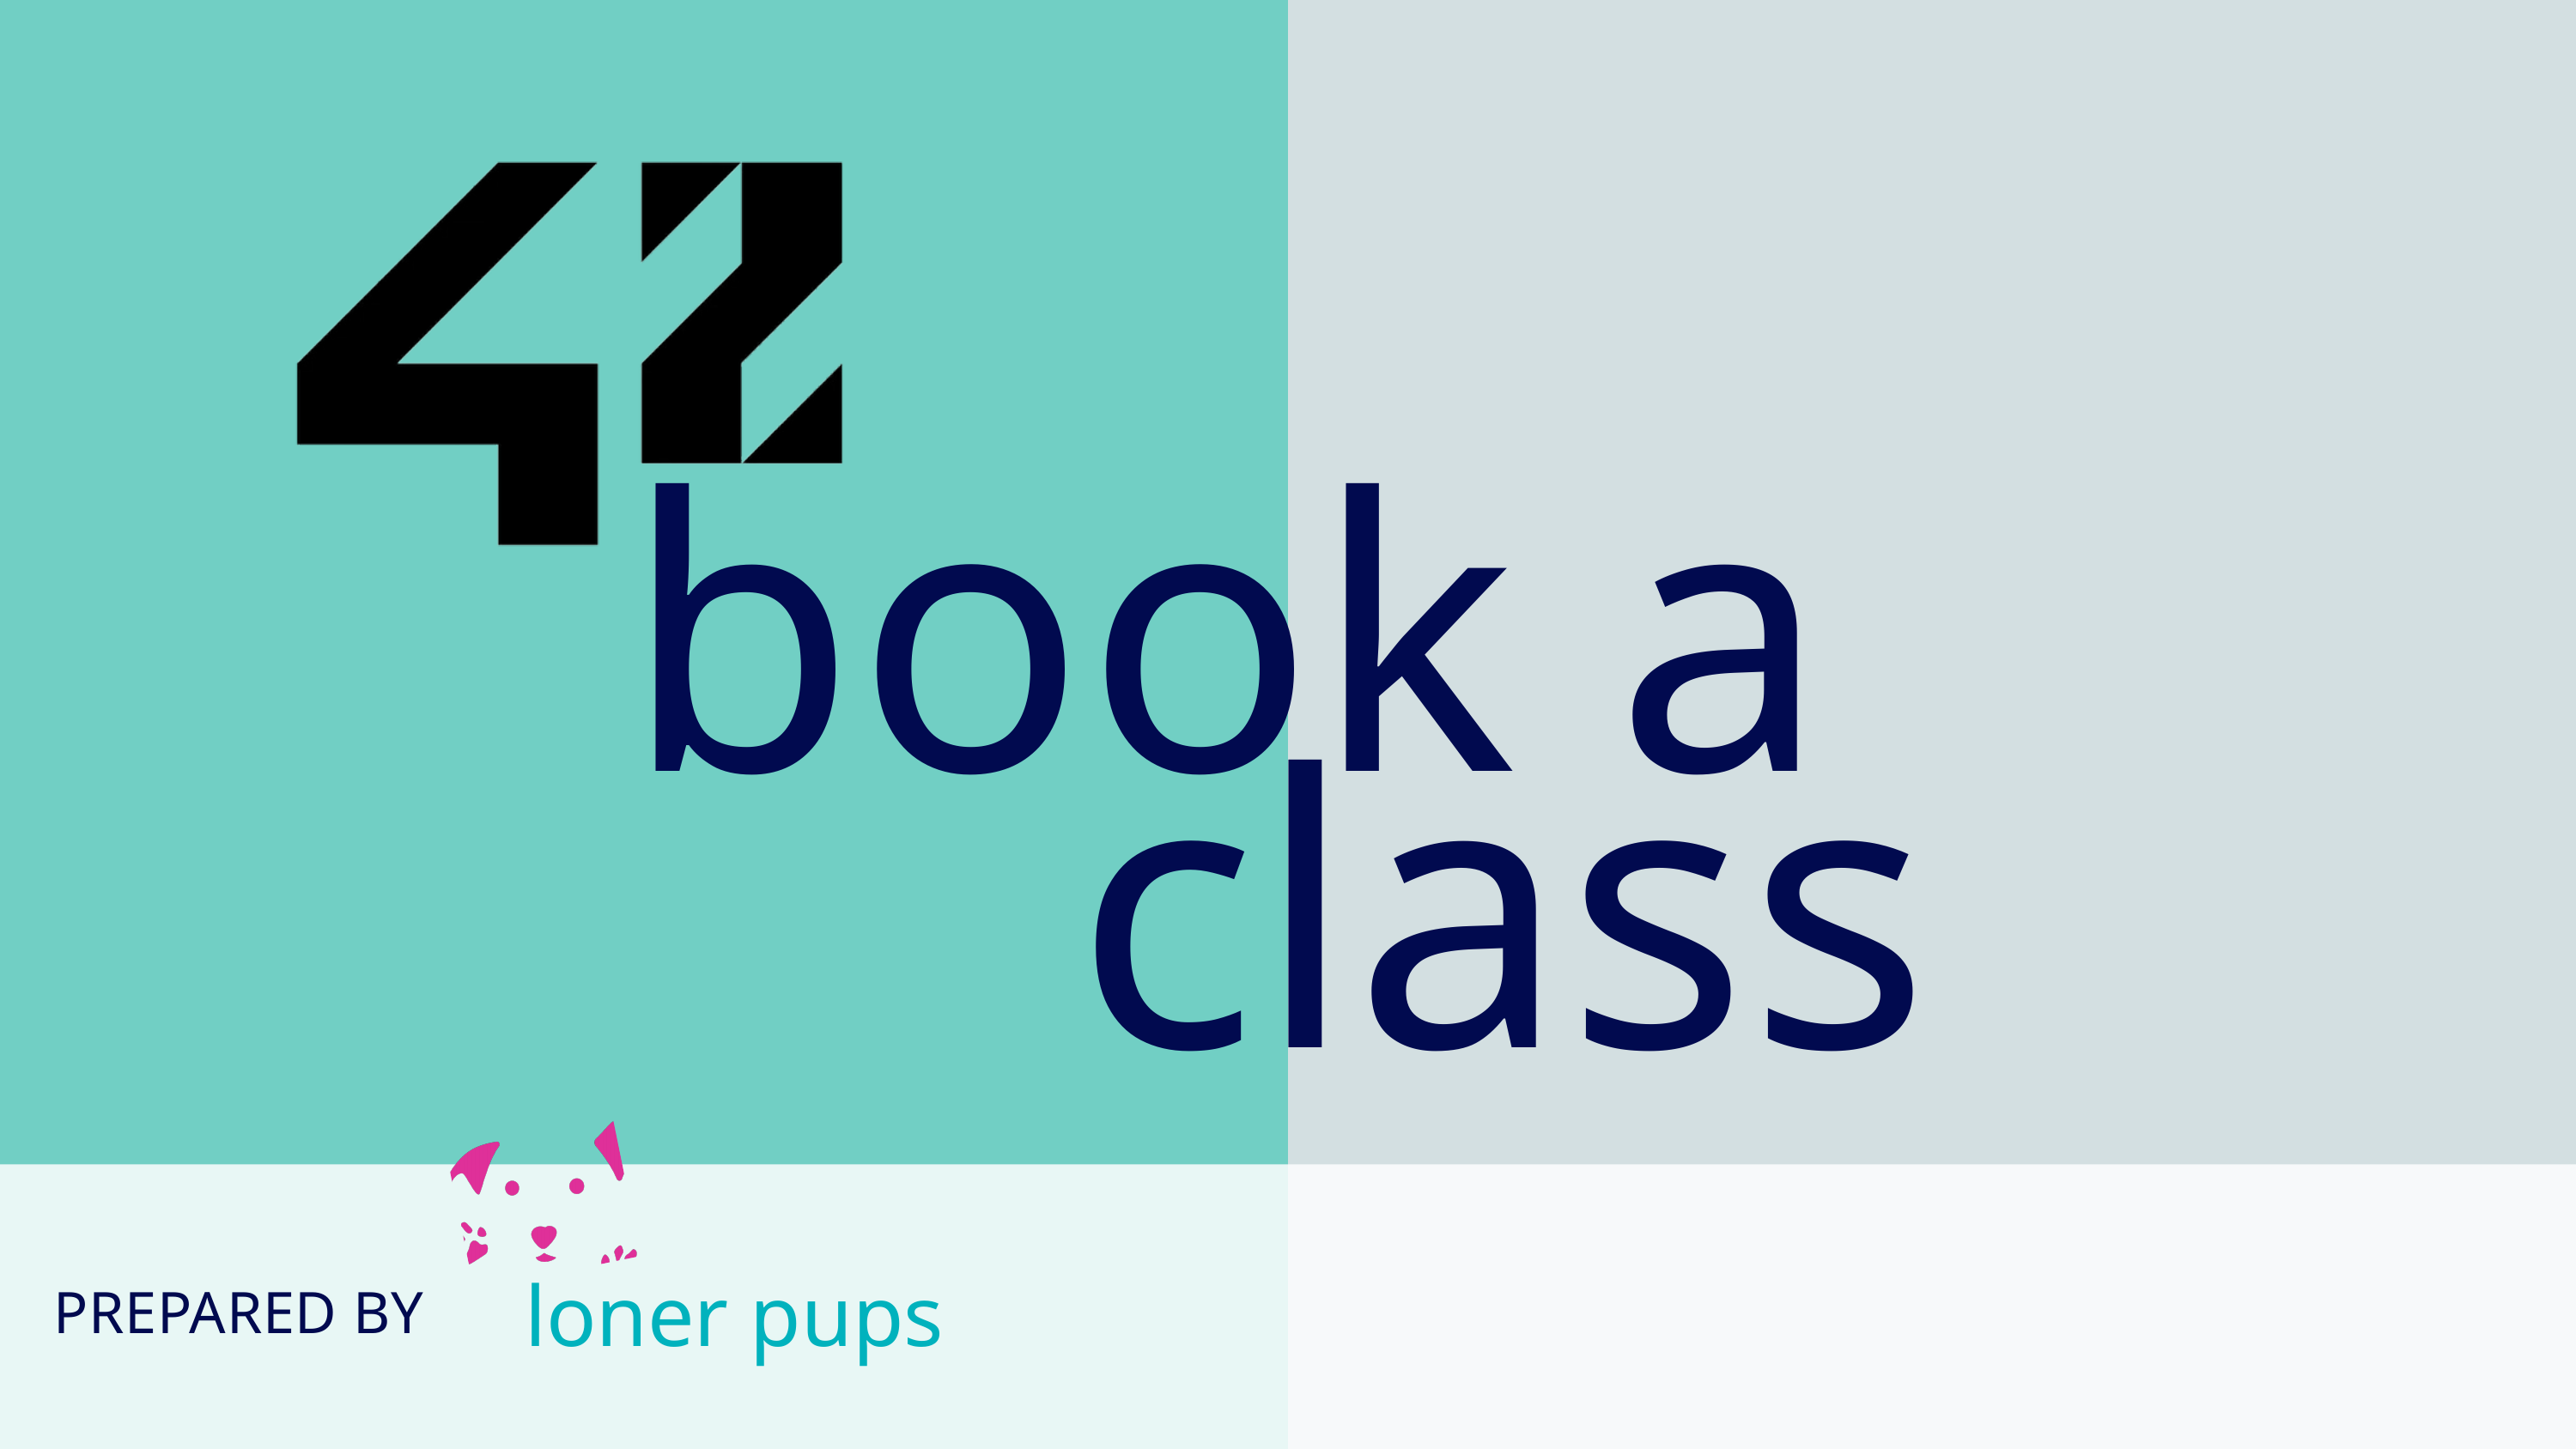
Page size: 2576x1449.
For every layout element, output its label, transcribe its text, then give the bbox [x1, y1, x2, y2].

text_box class [1291, 692, 2219, 1125]
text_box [0, 1163, 2576, 1449]
text_box book a [1291, 415, 2088, 692]
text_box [0, 0, 1289, 1161]
